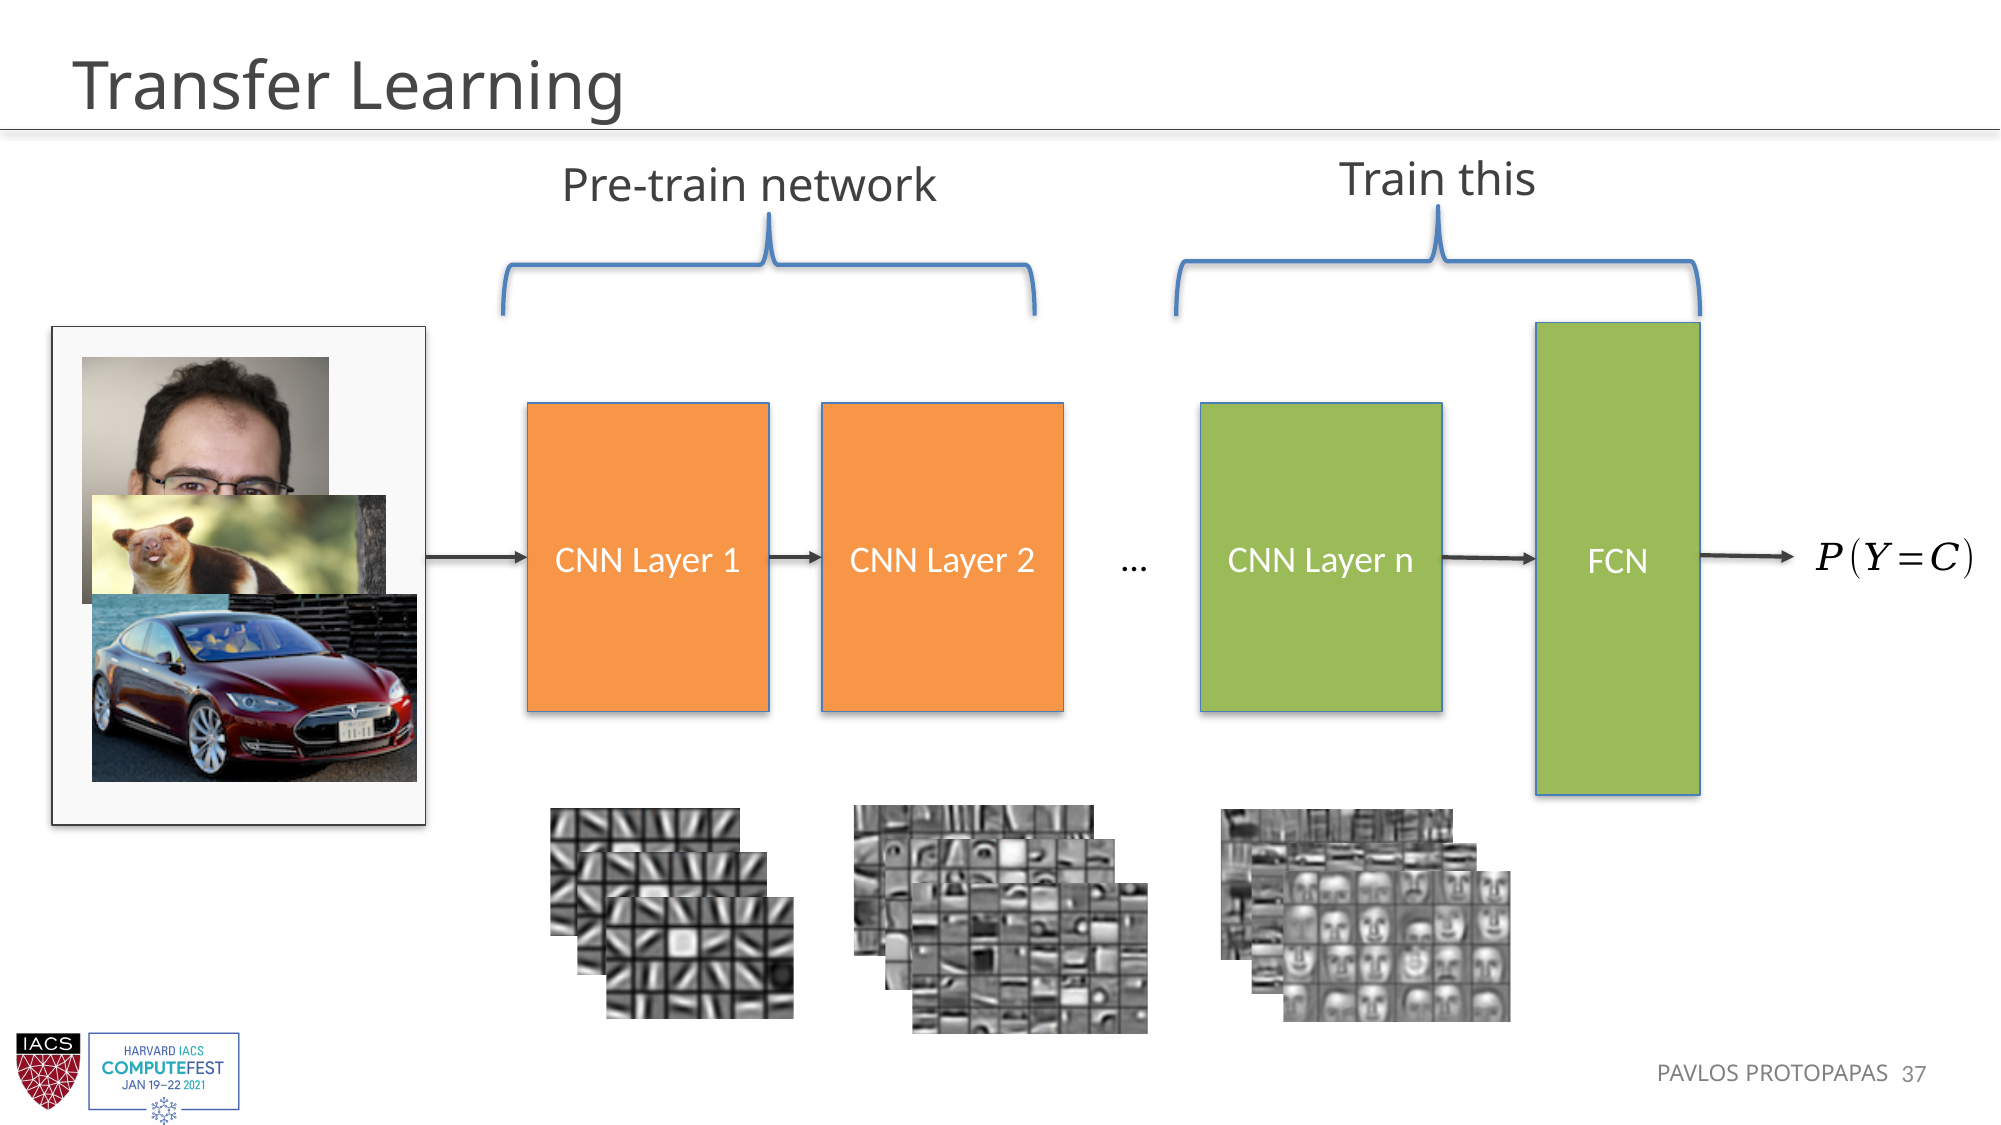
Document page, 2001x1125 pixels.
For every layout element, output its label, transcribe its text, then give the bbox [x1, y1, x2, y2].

text_box … [1106, 526, 1185, 587]
picture [550, 808, 794, 1019]
text_box CNN Layer n [1200, 402, 1443, 712]
picture [14, 1033, 82, 1110]
text_box Train this [1324, 142, 1552, 213]
text_box [1174, 204, 1703, 317]
text_box Pre-train network [546, 148, 953, 219]
title Transfer Learning [57, 35, 1943, 162]
picture [86, 1030, 241, 1125]
picture [1220, 809, 1511, 1022]
text_box FCN [1535, 324, 1701, 796]
text_box [51, 326, 426, 826]
text_box CNN Layer 1 [527, 402, 770, 712]
picture [81, 356, 417, 782]
slide_number 37 [1475, 1042, 1942, 1103]
picture [853, 805, 1148, 1035]
text_box CNN Layer 2 [821, 402, 1064, 712]
text_box [500, 219, 1037, 316]
